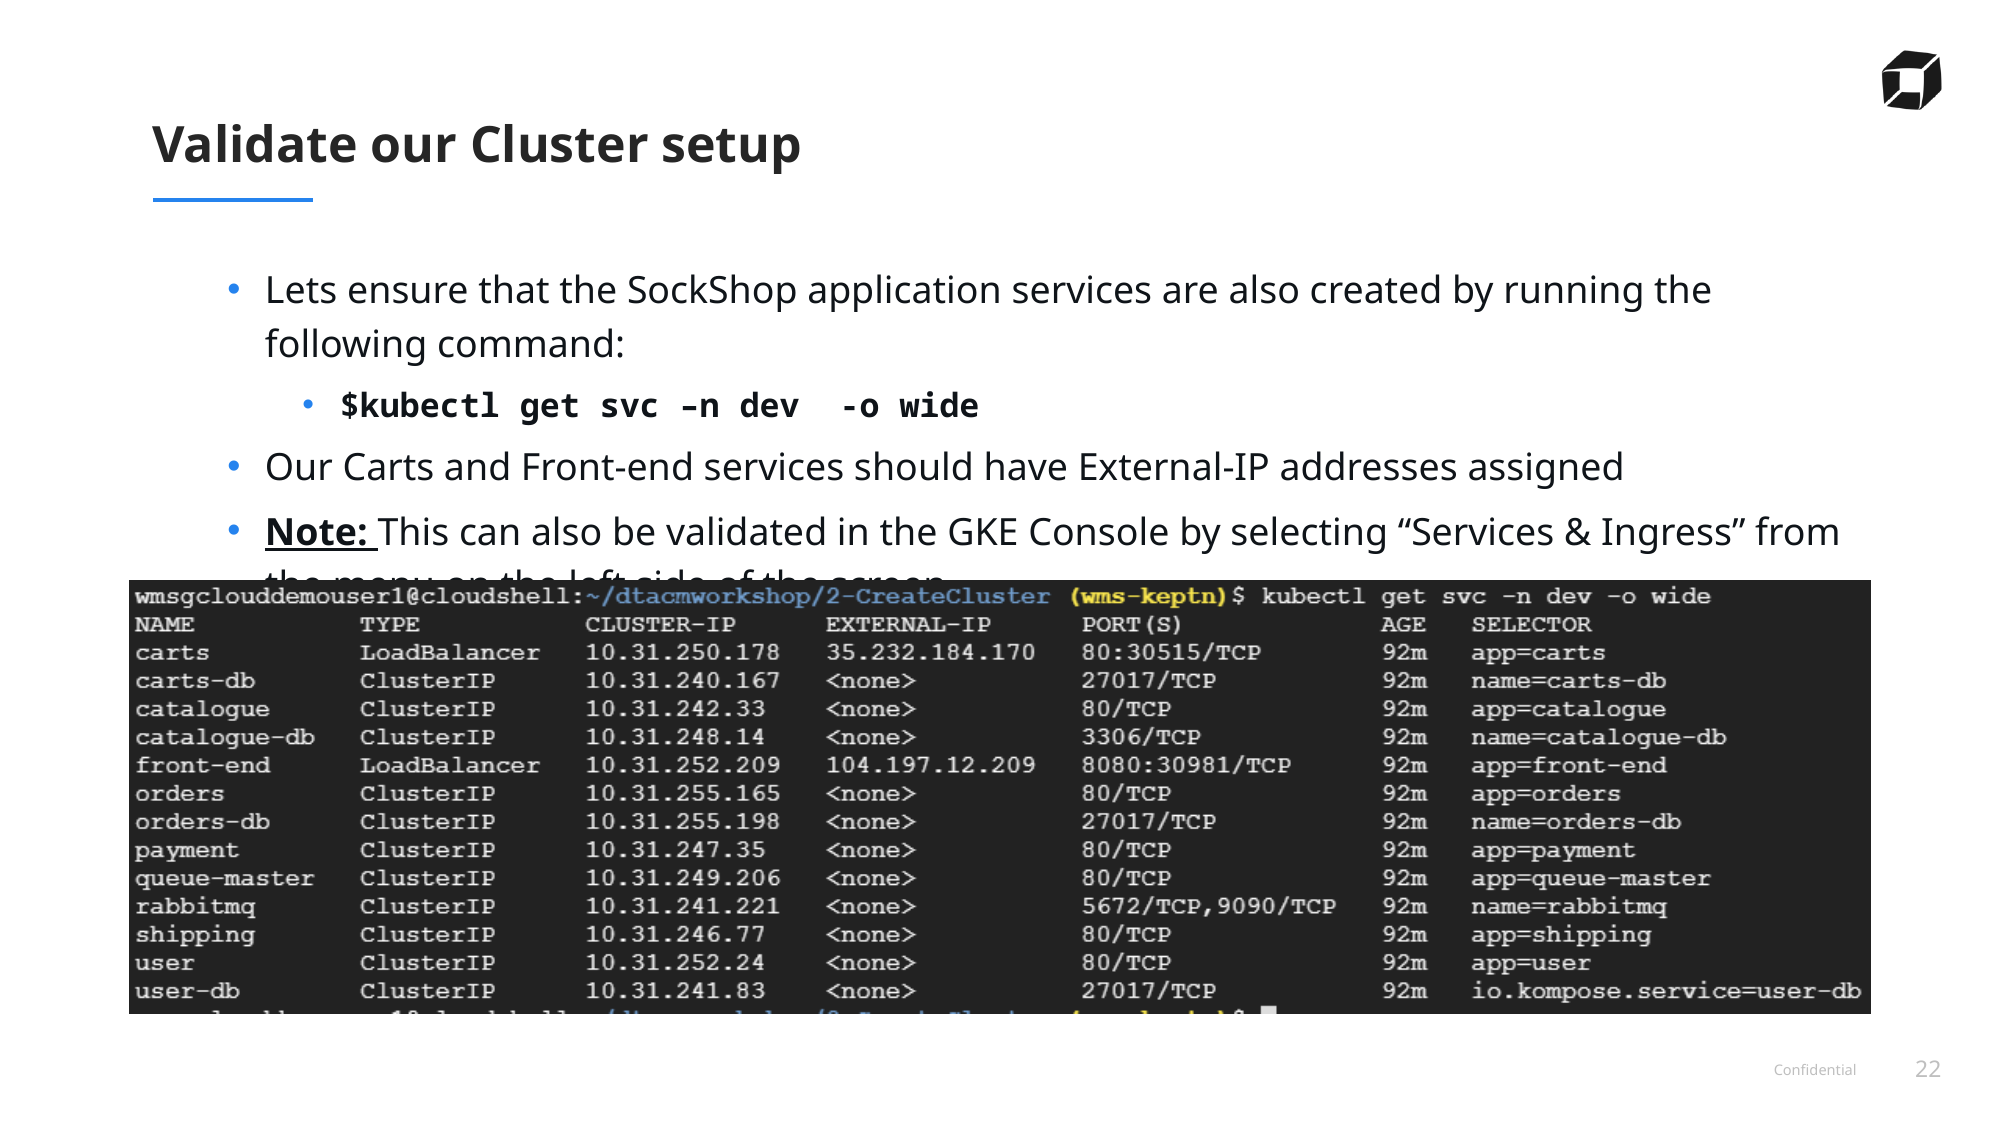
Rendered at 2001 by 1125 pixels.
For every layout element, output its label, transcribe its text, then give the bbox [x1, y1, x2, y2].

title Validate our Cluster setup [137, 59, 1863, 181]
list Lets ensure that the SockShop application services are also created by running the following command: $kubectl get svc –n dev -o wide Our Carts and Front-end services should have External-IP addresses assigned Note: This can also be validated in the GKE Console by selecting “Services & Ingress” from the menu on the left side of the screen [137, 249, 1863, 580]
picture [129, 580, 1871, 1014]
picture [1881, 50, 1942, 110]
